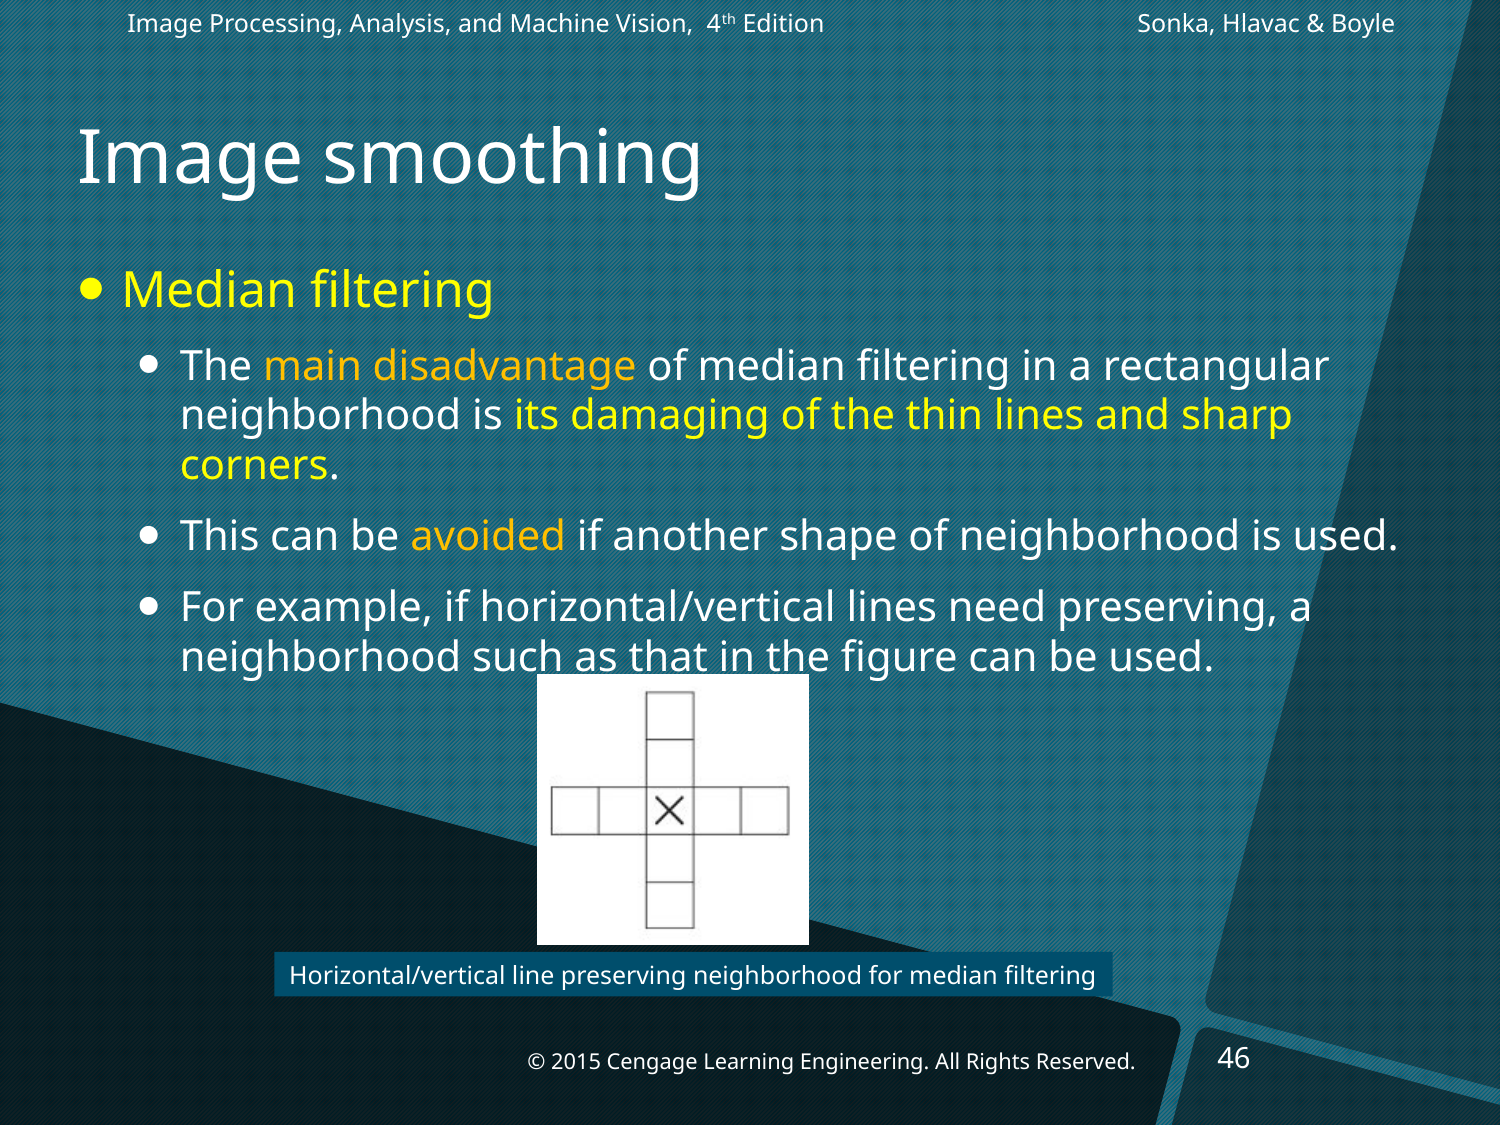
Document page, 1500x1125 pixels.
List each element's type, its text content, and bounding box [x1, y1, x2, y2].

picture [536, 674, 809, 945]
text_box Image Processing, Analysis, and Machine Vision, 4th Edition Sonka, Hlavac & Boyle [112, 0, 1413, 45]
list Median filtering The main disadvantage of median filtering in a rectangular neighborhood is its damaging of the thin lines and sharp corners. This can be avoided if another shape of neighborhood is used. For example, if horizontal/vertical lines need preserving, a neighborhood such as that in the figure can be used. [62, 249, 1463, 1007]
slide_number 46 [1202, 1024, 1463, 1094]
text_box Horizontal/vertical line preserving neighborhood for median filtering [274, 951, 1113, 997]
title Image smoothing [62, 82, 1463, 225]
footer © 2015 Cengage Learning Engineering. All Rights Reserved. [512, 1032, 1163, 1093]
